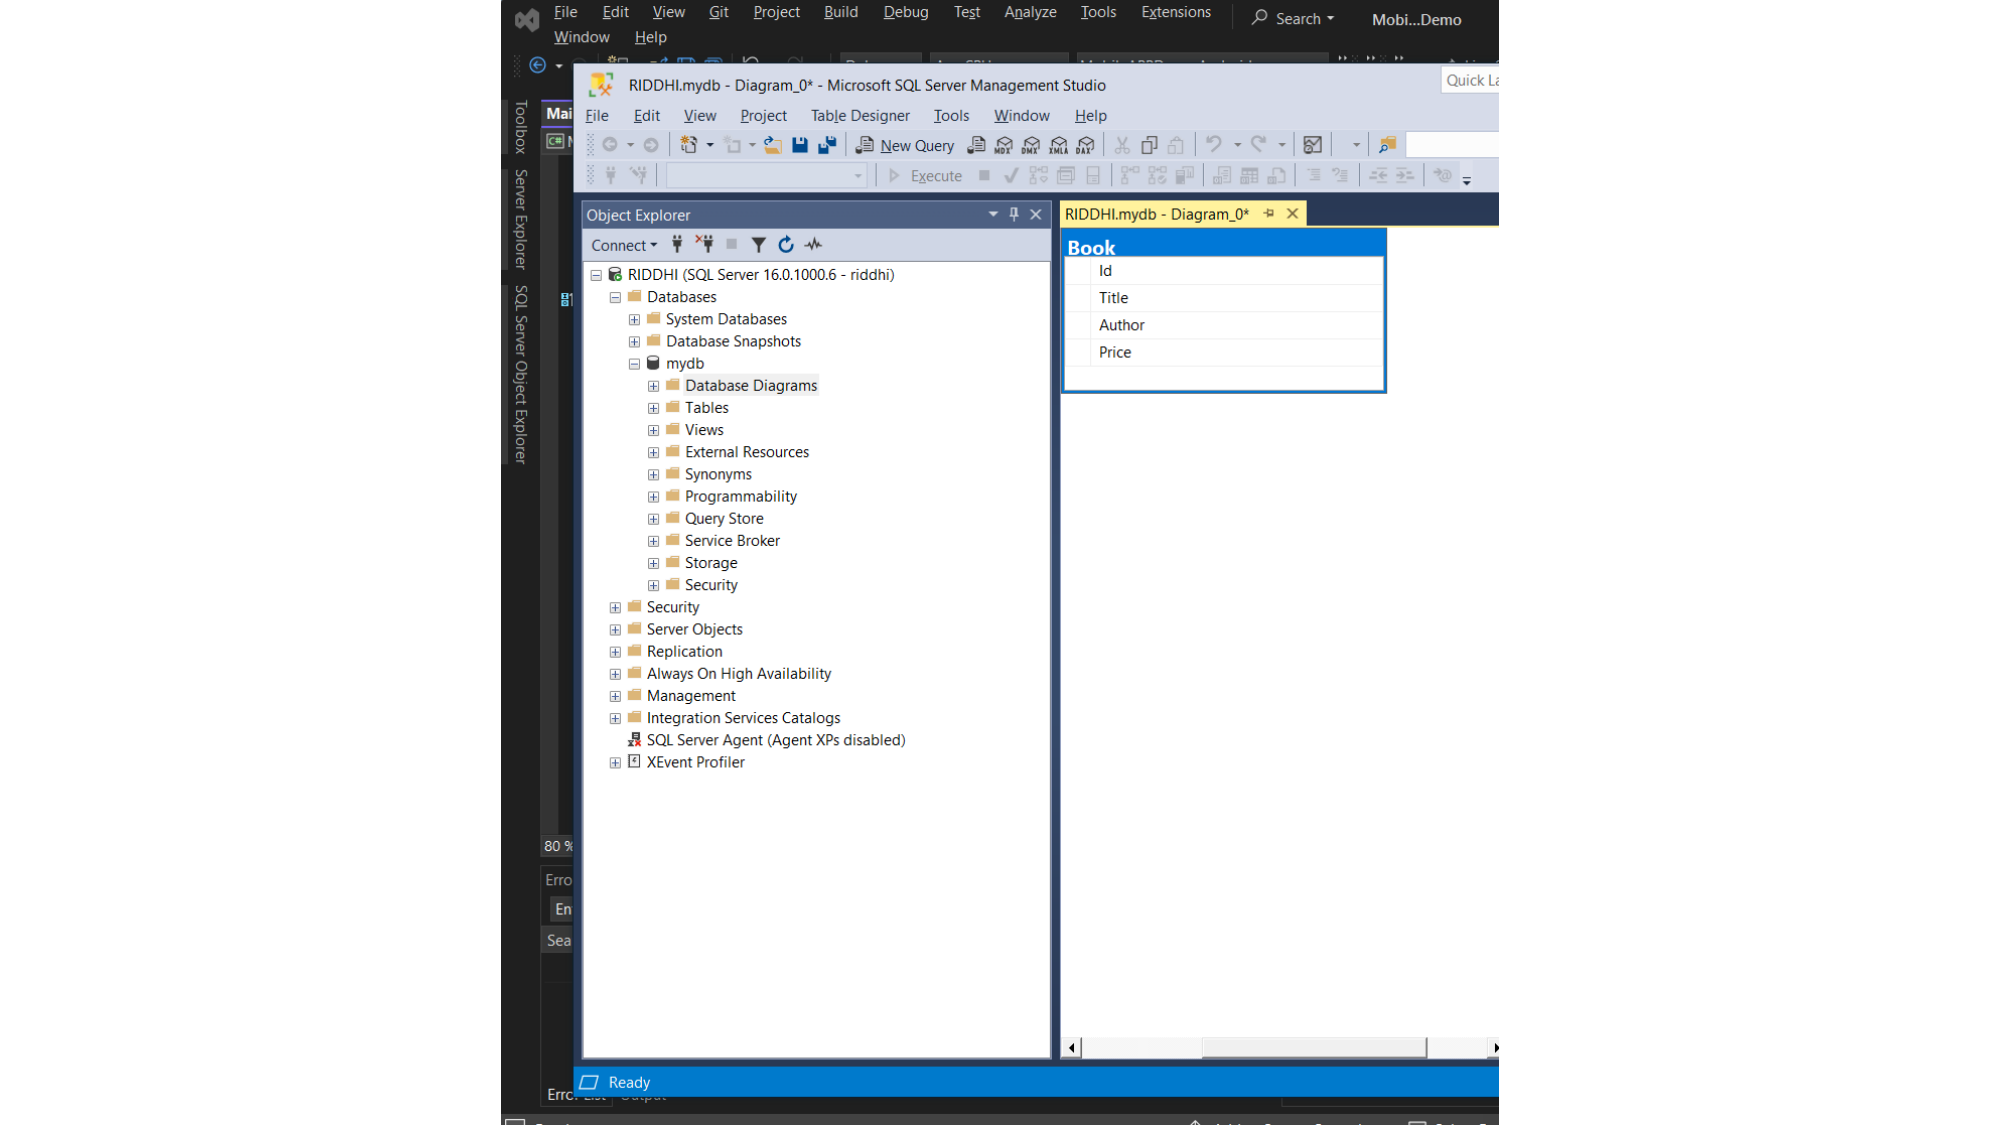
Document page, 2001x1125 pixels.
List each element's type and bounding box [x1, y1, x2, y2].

picture [501, 0, 1499, 1125]
